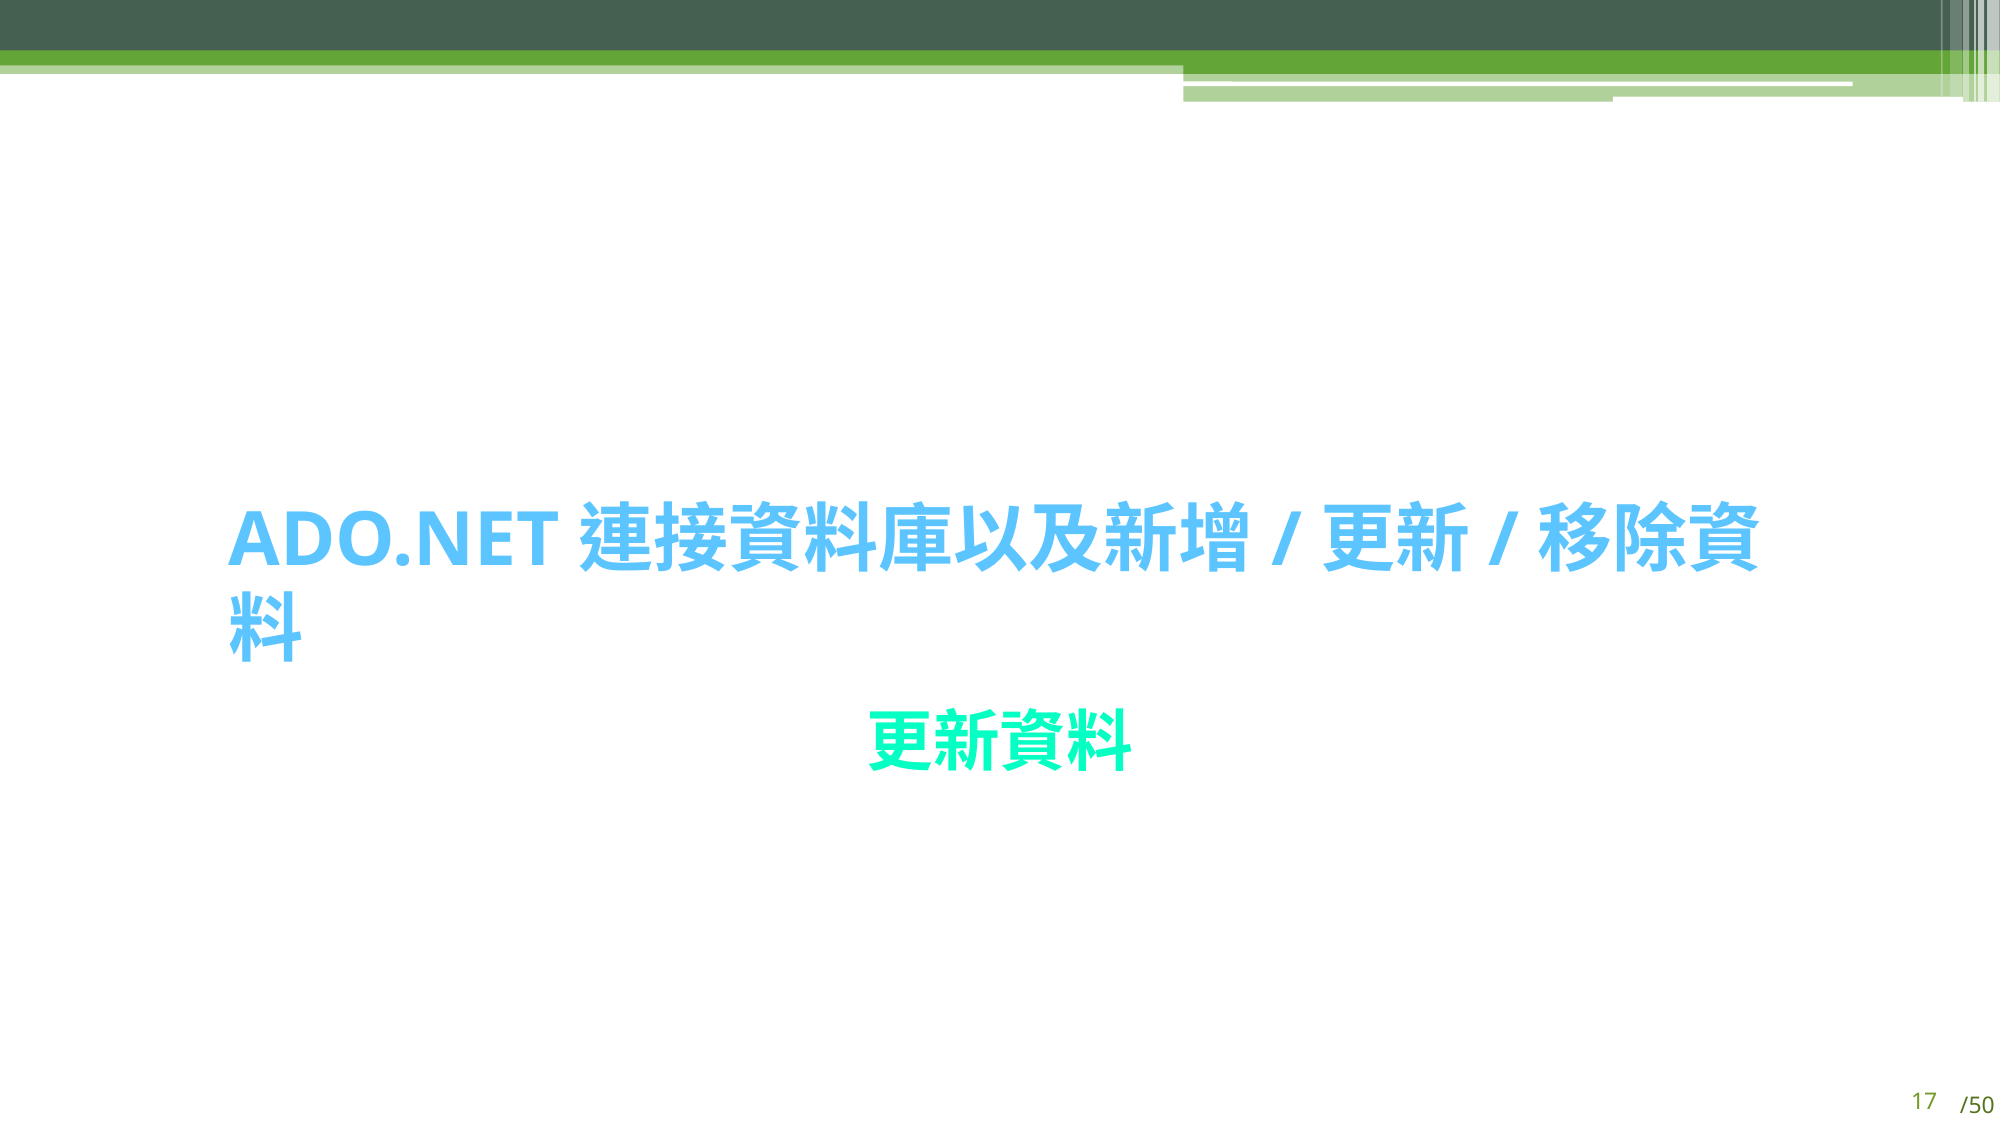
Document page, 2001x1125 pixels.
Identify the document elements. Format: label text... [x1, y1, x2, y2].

text_box 更新資料 [851, 691, 1149, 866]
footer /50 [1953, 1083, 2000, 1124]
text_box ADO.NET連接資料庫以及新增/更新/移除資料 [213, 483, 1787, 679]
slide_number 16 [1785, 1065, 1953, 1125]
